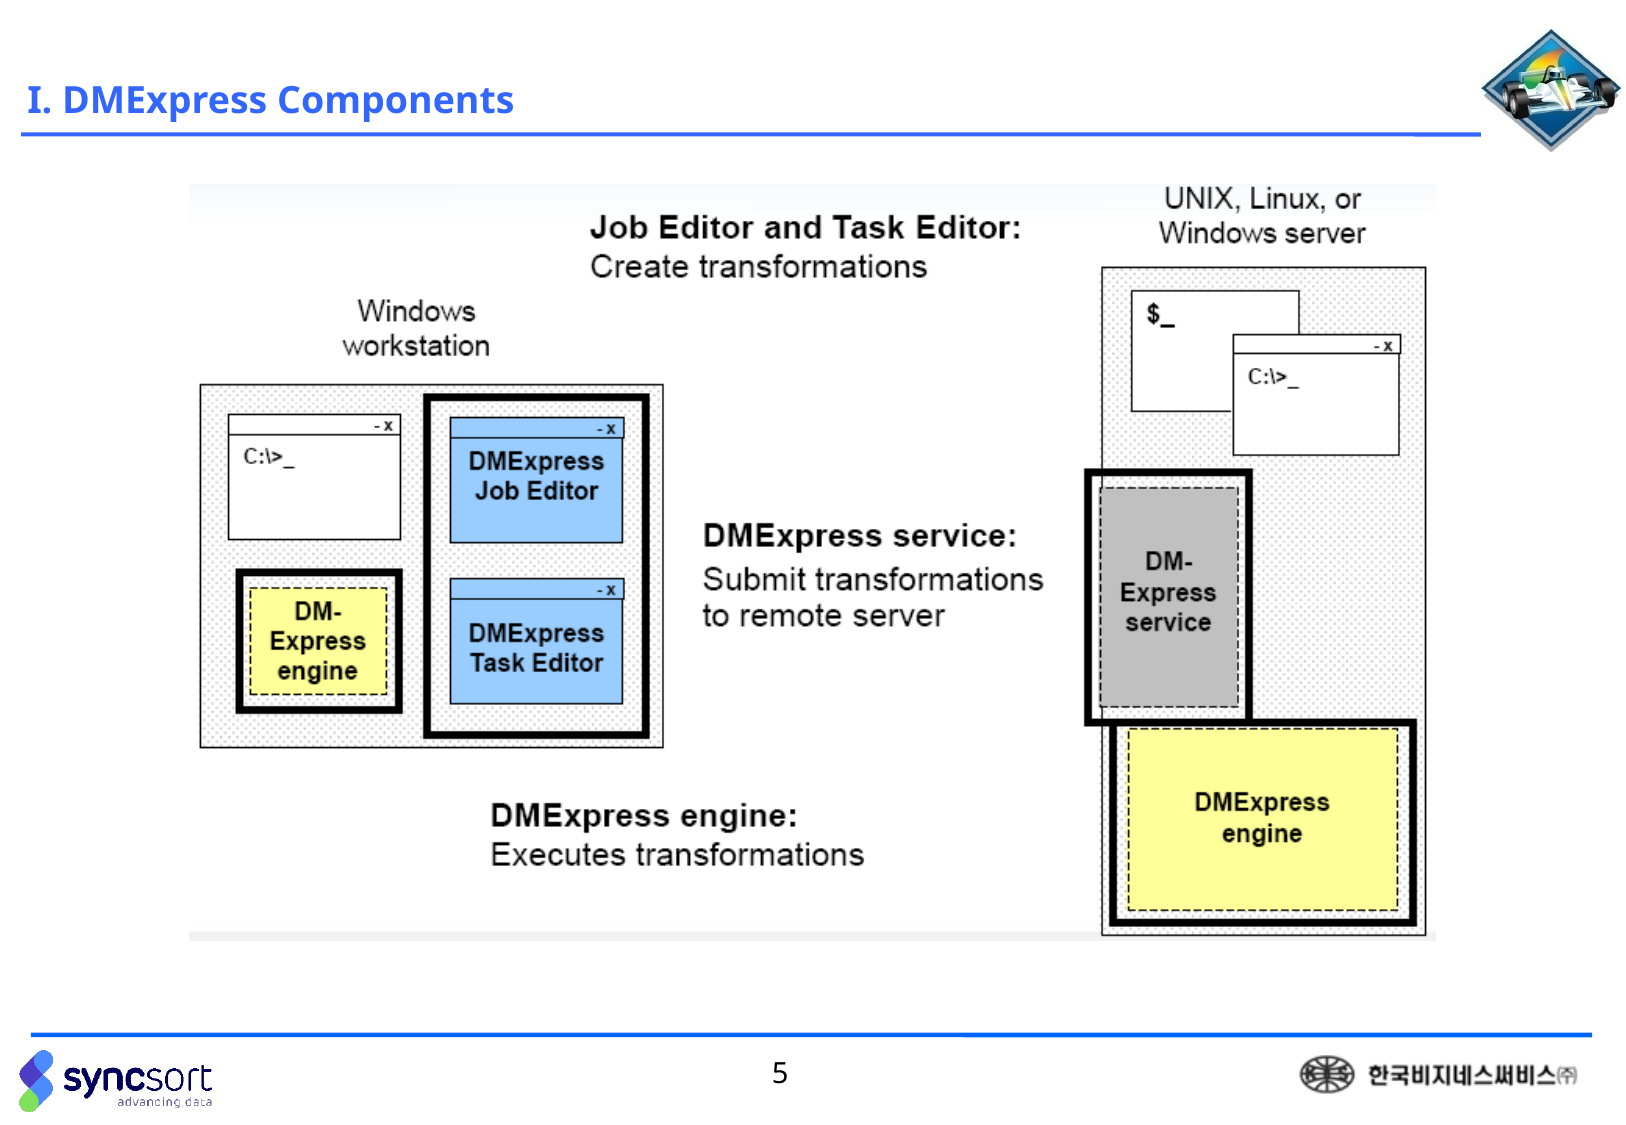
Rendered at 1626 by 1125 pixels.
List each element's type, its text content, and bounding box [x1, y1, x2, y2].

picture [1481, 29, 1621, 153]
text_box I. DMExpress Components [12, 73, 1394, 124]
picture [19, 1050, 212, 1112]
picture [1281, 1046, 1593, 1105]
picture [188, 184, 1437, 941]
